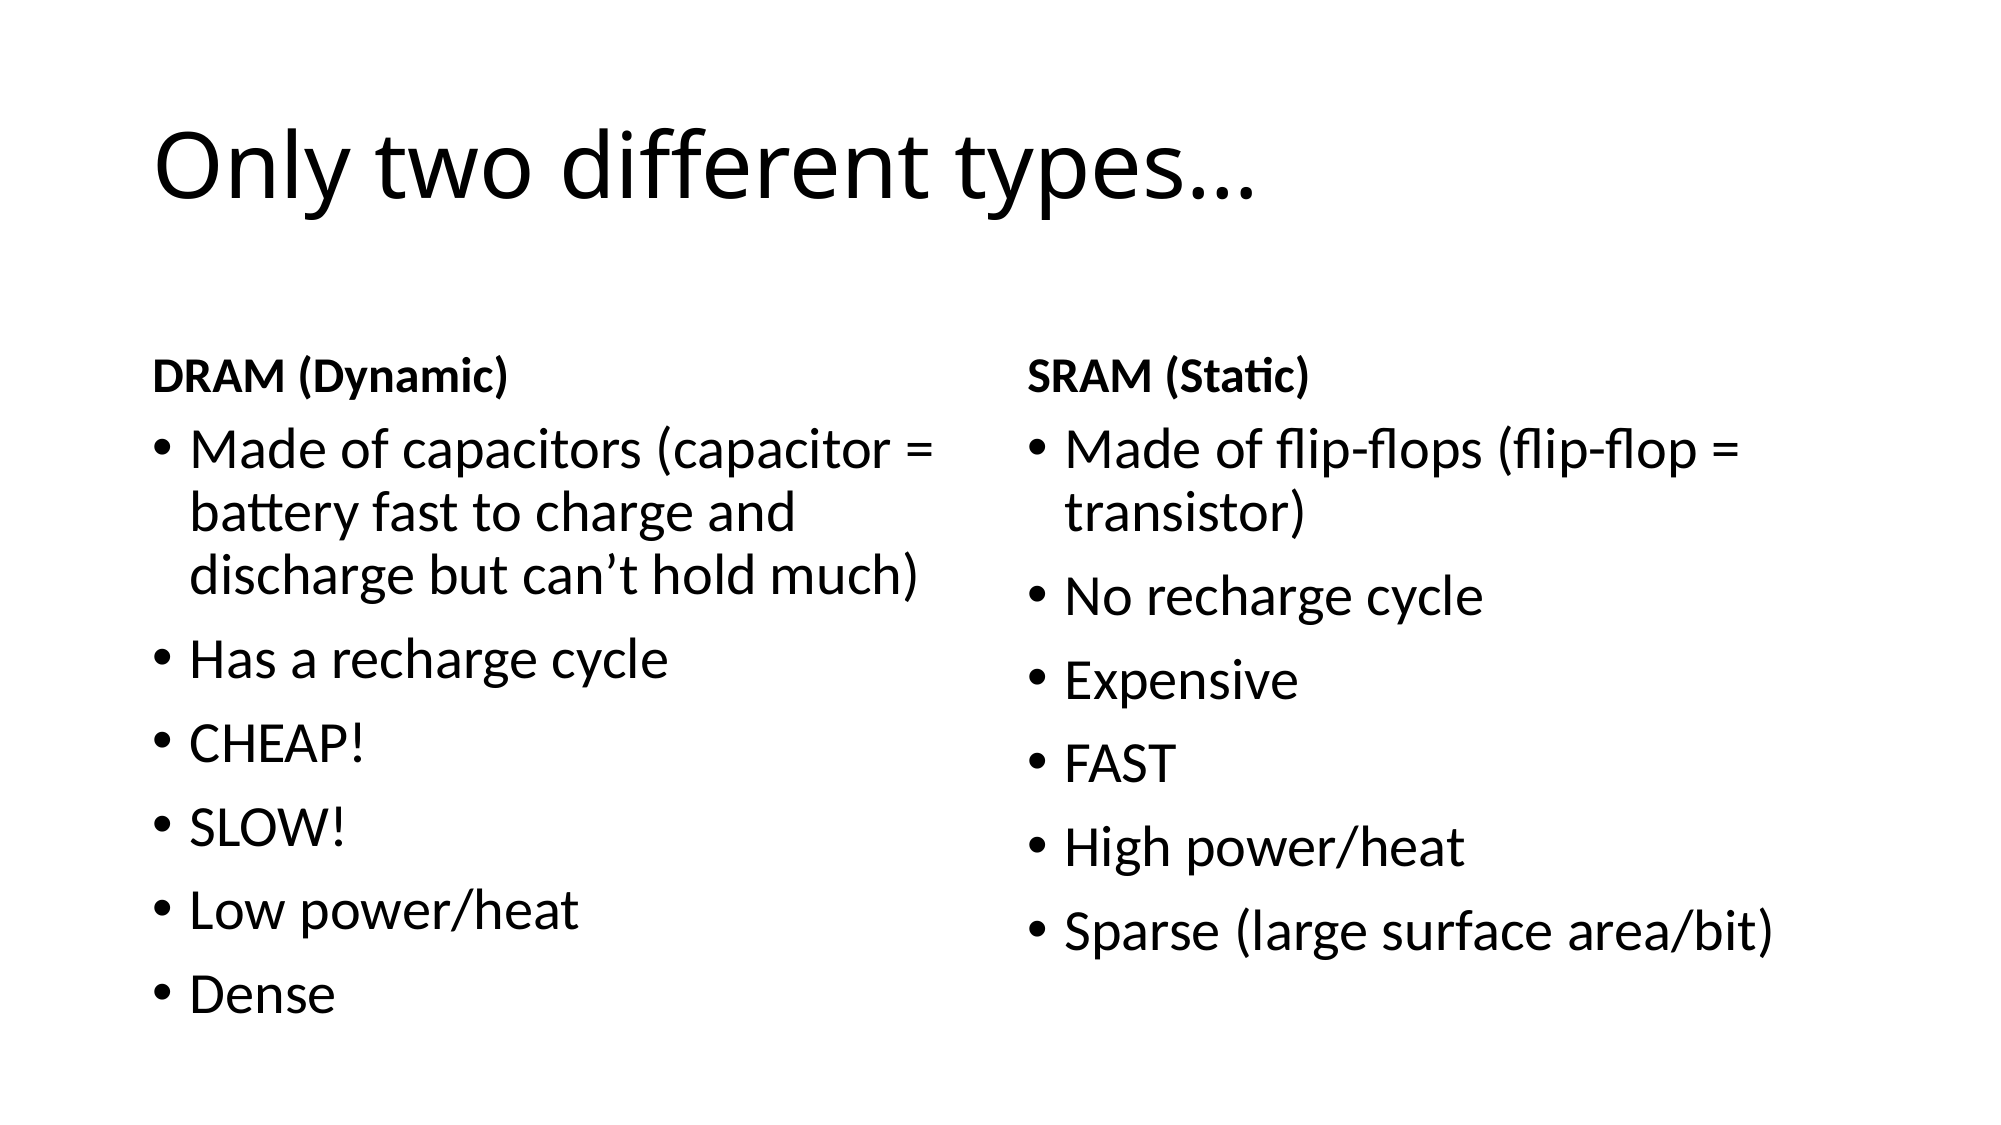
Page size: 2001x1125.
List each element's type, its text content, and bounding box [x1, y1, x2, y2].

list Made of capacitors (capacitor = battery fast to charge and discharge but can’t hold much) Has a recharge cycle CHEAP! SLOW! Low power/heat Dense [137, 410, 984, 1016]
list SRAM (Static) [1012, 275, 1863, 410]
list DRAM (Dynamic) [137, 275, 984, 410]
title Only two different types… [137, 59, 1863, 278]
list Made of flip-flops (flip-flop = transistor) No recharge cycle Expensive FAST High power/heat Sparse (large surface area/bit) [1012, 410, 1863, 1016]
